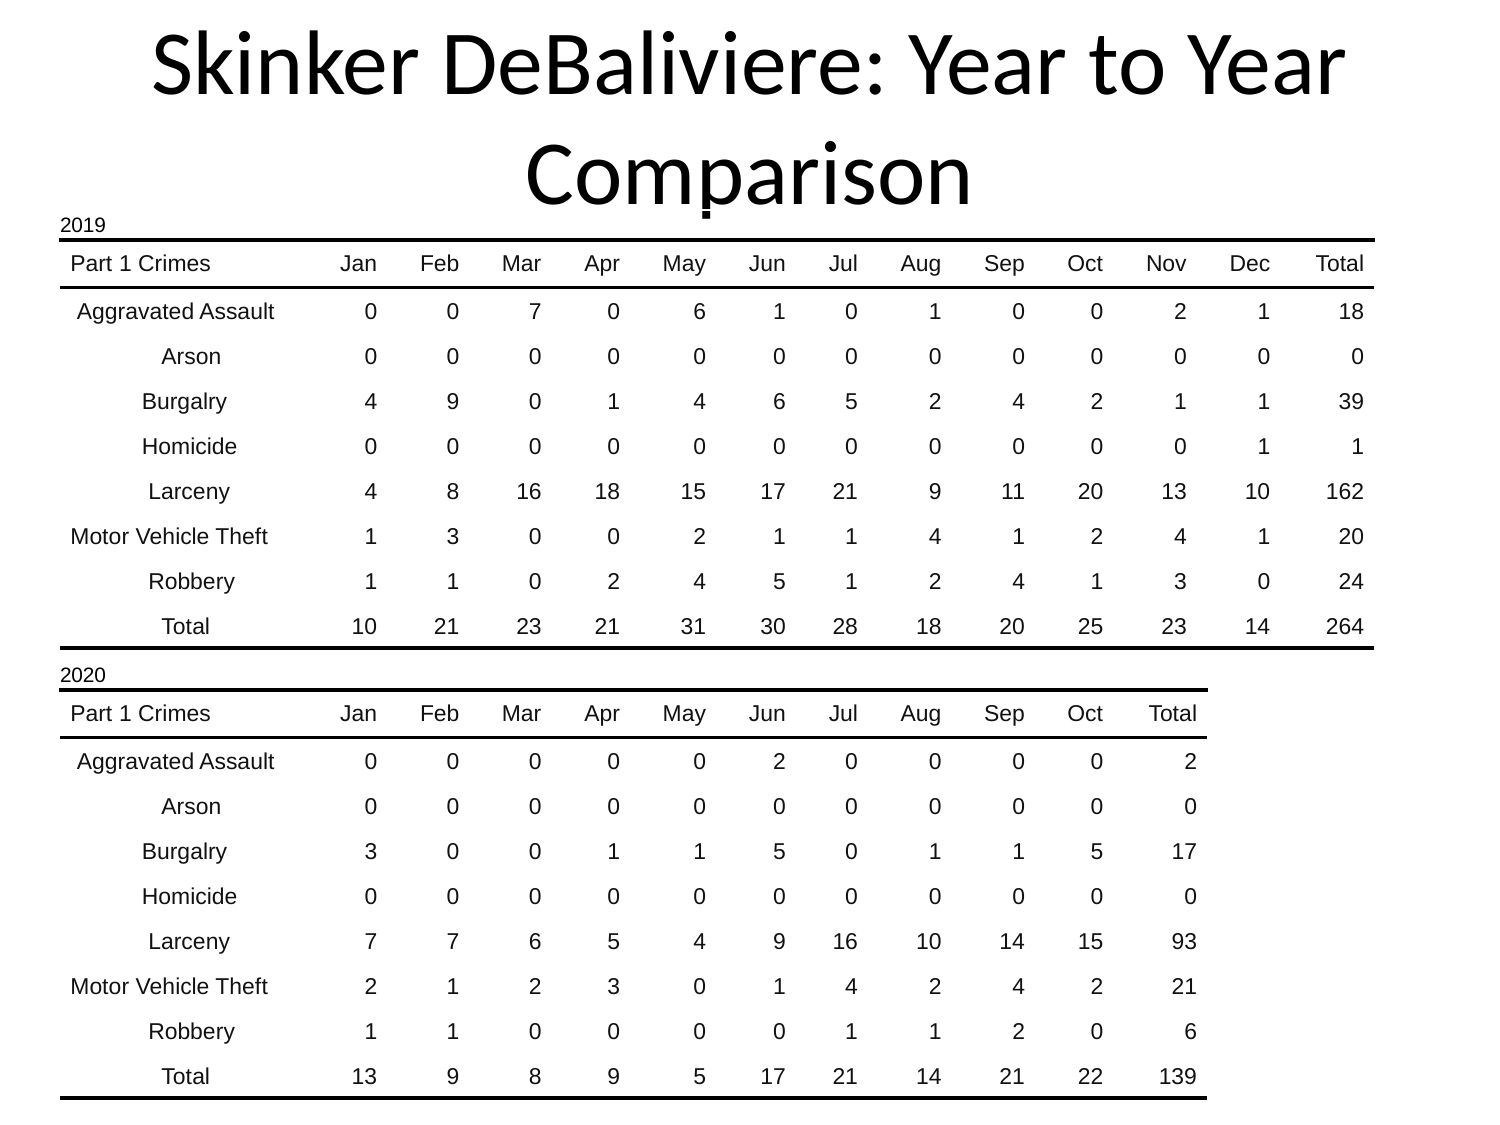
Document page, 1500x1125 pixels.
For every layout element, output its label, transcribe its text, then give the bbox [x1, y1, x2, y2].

table_cell Apr [552, 692, 630, 736]
table_cell 0 [1035, 289, 1114, 335]
table_cell 10 [868, 918, 952, 965]
table_cell 9 [388, 1055, 470, 1096]
table_cell 0 [308, 875, 388, 918]
table_cell 0 [868, 739, 952, 785]
table_cell 0 [952, 289, 1035, 335]
table_cell 5 [1035, 828, 1114, 875]
table_cell 2 [717, 739, 796, 785]
table_header 2020 [61, 661, 1207, 688]
table_cell Robbery [60, 1008, 308, 1055]
table_cell 0 [470, 558, 552, 605]
table_cell 4 [796, 965, 868, 1008]
table_cell 7 [388, 918, 470, 965]
table_cell Jun [717, 242, 796, 286]
table_cell 14 [868, 1055, 952, 1096]
table_cell 2 [552, 558, 630, 605]
table_cell 17 [1114, 828, 1207, 875]
table_cell 6 [470, 918, 552, 965]
table_cell 18 [868, 605, 952, 646]
table_cell 139 [1114, 1055, 1207, 1096]
table_cell 93 [1114, 918, 1207, 965]
table_cell May [630, 692, 717, 736]
table_cell Oct [1035, 242, 1114, 286]
table_cell 13 [308, 1055, 388, 1096]
table_cell 0 [470, 828, 552, 875]
table_cell 2 [1035, 378, 1114, 425]
table_cell 1 [796, 558, 868, 605]
table_cell 3 [552, 965, 630, 1008]
table_cell 1 [552, 828, 630, 875]
table_cell 0 [552, 785, 630, 828]
table_cell 6 [717, 378, 796, 425]
table_cell 1 [388, 1008, 470, 1055]
table_cell 0 [796, 739, 868, 785]
table_cell 1 [1197, 289, 1281, 335]
table_cell 9 [388, 378, 470, 425]
table_cell 0 [552, 1008, 630, 1055]
table_cell 162 [1281, 468, 1374, 515]
table_cell 30 [717, 605, 796, 646]
table_cell Feb [388, 692, 470, 736]
table_cell 18 [1281, 289, 1374, 335]
table_cell 1 [952, 828, 1035, 875]
table_cell 0 [717, 875, 796, 918]
table_cell 39 [1281, 378, 1374, 425]
table_cell 0 [630, 785, 717, 828]
table_cell 4 [630, 558, 717, 605]
table_cell 1 [388, 558, 470, 605]
table_cell 16 [470, 468, 552, 515]
table_cell 0 [388, 739, 470, 785]
table_cell 7 [308, 918, 388, 965]
table_cell 0 [1035, 335, 1114, 378]
table_cell 1 [717, 965, 796, 1008]
table_cell Arson [60, 785, 308, 828]
table_cell 5 [717, 828, 796, 875]
table_cell 15 [630, 468, 717, 515]
table_cell Total [1114, 692, 1207, 736]
table_cell 2 [1114, 289, 1197, 335]
table_cell 0 [1035, 785, 1114, 828]
table_cell 1 [1197, 378, 1281, 425]
table_cell Aug [868, 242, 952, 286]
table_cell 0 [1114, 335, 1197, 378]
table_cell 4 [952, 378, 1035, 425]
table_cell 2 [1114, 739, 1207, 785]
table_cell 8 [388, 468, 470, 515]
table_cell 23 [1114, 605, 1197, 646]
table_cell 0 [308, 289, 388, 335]
table_cell 17 [717, 468, 796, 515]
table_cell 0 [630, 1008, 717, 1055]
table_cell 17 [717, 1055, 796, 1096]
table_cell Motor Vehicle Theft [60, 965, 308, 1008]
table_cell 31 [630, 605, 717, 646]
table_cell 0 [470, 425, 552, 468]
table_cell 4 [630, 378, 717, 425]
table_cell 0 [308, 785, 388, 828]
table_cell 0 [630, 335, 717, 378]
table_cell Homicide [60, 425, 308, 468]
table_cell 4 [952, 558, 1035, 605]
table_cell 0 [868, 785, 952, 828]
table_cell 2 [470, 965, 552, 1008]
table_cell 10 [308, 605, 388, 646]
table_cell 1 [1035, 558, 1114, 605]
table_cell 22 [1035, 1055, 1114, 1096]
table_cell Jan [308, 242, 388, 286]
table_cell 18 [552, 468, 630, 515]
table_cell Motor Vehicle Theft [60, 515, 308, 558]
table_cell 0 [630, 965, 717, 1008]
table_cell 1 [630, 828, 717, 875]
table_cell Total [60, 605, 308, 646]
table_cell 2 [1035, 515, 1114, 558]
table_cell 0 [796, 425, 868, 468]
table_cell 1 [868, 1008, 952, 1055]
table_cell 0 [470, 335, 552, 378]
table_cell 0 [388, 289, 470, 335]
table_cell 0 [470, 785, 552, 828]
table_cell 0 [308, 335, 388, 378]
table_cell 1 [868, 289, 952, 335]
table_cell 20 [1281, 515, 1374, 558]
table_cell 0 [552, 739, 630, 785]
table_cell Burgalry [60, 828, 308, 875]
table_cell 1 [717, 515, 796, 558]
table_cell 0 [470, 875, 552, 918]
table_cell 20 [1035, 468, 1114, 515]
table_cell 1 [1197, 515, 1281, 558]
table_cell 0 [952, 739, 1035, 785]
table_cell 20 [952, 605, 1035, 646]
table_cell 0 [1035, 1008, 1114, 1055]
table_cell Aug [868, 692, 952, 736]
table_cell 1 [796, 1008, 868, 1055]
table_cell 0 [1035, 739, 1114, 785]
table_cell Mar [470, 242, 552, 286]
table_cell 0 [1035, 425, 1114, 468]
table_cell 21 [952, 1055, 1035, 1096]
table_cell 5 [552, 918, 630, 965]
table_cell Jun [717, 692, 796, 736]
table_cell 10 [1197, 468, 1281, 515]
table_cell Jan [308, 692, 388, 736]
table_cell 0 [796, 828, 868, 875]
table_cell 0 [868, 875, 952, 918]
table_cell Burgalry [60, 378, 308, 425]
table_cell 0 [1114, 875, 1207, 918]
table_cell 0 [717, 335, 796, 378]
table_cell 3 [308, 828, 388, 875]
table_cell 1 [868, 828, 952, 875]
table_cell 13 [1114, 468, 1197, 515]
table_cell 5 [796, 378, 868, 425]
table_cell Homicide [60, 875, 308, 918]
table_cell 4 [630, 918, 717, 965]
table_cell 25 [1035, 605, 1114, 646]
table_cell 0 [796, 289, 868, 335]
table_cell 0 [630, 425, 717, 468]
table_cell 0 [470, 378, 552, 425]
table_cell 6 [1114, 1008, 1207, 1055]
table_cell 2 [868, 378, 952, 425]
table_cell 1 [308, 1008, 388, 1055]
table_cell 2 [1035, 965, 1114, 1008]
table_cell 1 [952, 515, 1035, 558]
table_cell 1 [717, 289, 796, 335]
table_cell 4 [308, 468, 388, 515]
table_cell Total [1281, 242, 1374, 286]
table_cell 4 [308, 378, 388, 425]
table_cell 0 [552, 335, 630, 378]
table_cell Oct [1035, 692, 1114, 736]
table_cell Part 1 Crimes [60, 242, 308, 286]
table_cell 0 [552, 515, 630, 558]
table_cell 0 [1197, 558, 1281, 605]
table_cell 0 [552, 425, 630, 468]
table_cell Sep [952, 242, 1035, 286]
table_cell 0 [868, 335, 952, 378]
table_cell 0 [552, 875, 630, 918]
table_cell Total [60, 1055, 308, 1096]
table_cell 28 [796, 605, 868, 646]
table_cell 1 [308, 515, 388, 558]
table_cell 1 [1197, 425, 1281, 468]
table_cell 0 [388, 785, 470, 828]
table_cell 0 [470, 515, 552, 558]
table_cell 15 [1035, 918, 1114, 965]
table_cell 1 [552, 378, 630, 425]
table_cell 21 [796, 468, 868, 515]
table_cell 0 [796, 335, 868, 378]
table_cell 0 [1114, 785, 1207, 828]
table_cell 0 [470, 739, 552, 785]
table_cell 21 [1114, 965, 1207, 1008]
table_cell Larceny [60, 468, 308, 515]
table_cell Nov [1114, 242, 1197, 286]
table_cell 23 [470, 605, 552, 646]
table_cell 0 [1114, 425, 1197, 468]
table_cell Part 1 Crimes [60, 692, 308, 736]
table_cell 0 [388, 335, 470, 378]
table_cell 264 [1281, 605, 1374, 646]
table_cell 2 [868, 965, 952, 1008]
table_cell Robbery [60, 558, 308, 605]
table_cell 5 [717, 558, 796, 605]
table_cell 9 [717, 918, 796, 965]
table_cell 0 [388, 875, 470, 918]
table_cell 9 [868, 468, 952, 515]
table_header 2019 [61, 211, 1374, 238]
table_cell 1 [1114, 378, 1197, 425]
table_cell Larceny [60, 918, 308, 965]
table_cell Aggravated Assault [60, 289, 308, 335]
table_cell 0 [630, 875, 717, 918]
table_cell 0 [952, 335, 1035, 378]
table_cell 0 [717, 1008, 796, 1055]
table_cell 2 [630, 515, 717, 558]
table_cell May [630, 242, 717, 286]
table_cell 6 [630, 289, 717, 335]
table_cell 4 [1114, 515, 1197, 558]
table_cell 21 [796, 1055, 868, 1096]
table_cell Arson [60, 335, 308, 378]
table_cell 9 [552, 1055, 630, 1096]
table_cell 7 [470, 289, 552, 335]
table_cell 2 [952, 1008, 1035, 1055]
table_cell 0 [388, 425, 470, 468]
table_cell 1 [308, 558, 388, 605]
table_cell 0 [717, 425, 796, 468]
table_cell 0 [308, 425, 388, 468]
table_cell 0 [796, 785, 868, 828]
table_cell 24 [1281, 558, 1374, 605]
table_cell 0 [1281, 335, 1374, 378]
table_cell 8 [470, 1055, 552, 1096]
table_cell 0 [552, 289, 630, 335]
title Skinker DeBaliviere: Year to Year Comparison [60, 60, 1440, 165]
table_cell 16 [796, 918, 868, 965]
table_cell 0 [952, 875, 1035, 918]
table_cell 14 [1197, 605, 1281, 646]
table_cell Sep [952, 692, 1035, 736]
table_cell 2 [868, 558, 952, 605]
table_cell 2 [308, 965, 388, 1008]
table_cell 4 [868, 515, 952, 558]
table_cell 0 [388, 828, 470, 875]
table_cell Mar [470, 692, 552, 736]
table_cell 0 [717, 785, 796, 828]
table_cell 0 [630, 739, 717, 785]
table_cell 1 [1281, 425, 1374, 468]
table_cell 11 [952, 468, 1035, 515]
table_cell Jul [796, 242, 868, 286]
table_cell Aggravated Assault [60, 739, 308, 785]
table_cell Feb [388, 242, 470, 286]
table_cell Dec [1197, 242, 1281, 286]
table_cell Apr [552, 242, 630, 286]
table_cell 5 [630, 1055, 717, 1096]
table_cell 21 [552, 605, 630, 646]
table_cell 0 [308, 739, 388, 785]
table_cell 0 [952, 425, 1035, 468]
table_cell 4 [952, 965, 1035, 1008]
table_cell 0 [1197, 335, 1281, 378]
table_cell Jul [796, 692, 868, 736]
table_cell 0 [868, 425, 952, 468]
table_cell 3 [388, 515, 470, 558]
table_cell 14 [952, 918, 1035, 965]
table_cell 0 [1035, 875, 1114, 918]
table_cell 1 [796, 515, 868, 558]
table_cell 0 [470, 1008, 552, 1055]
table_cell 1 [388, 965, 470, 1008]
table_cell 3 [1114, 558, 1197, 605]
table_cell 21 [388, 605, 470, 646]
table_cell 0 [952, 785, 1035, 828]
table_cell 0 [796, 875, 868, 918]
